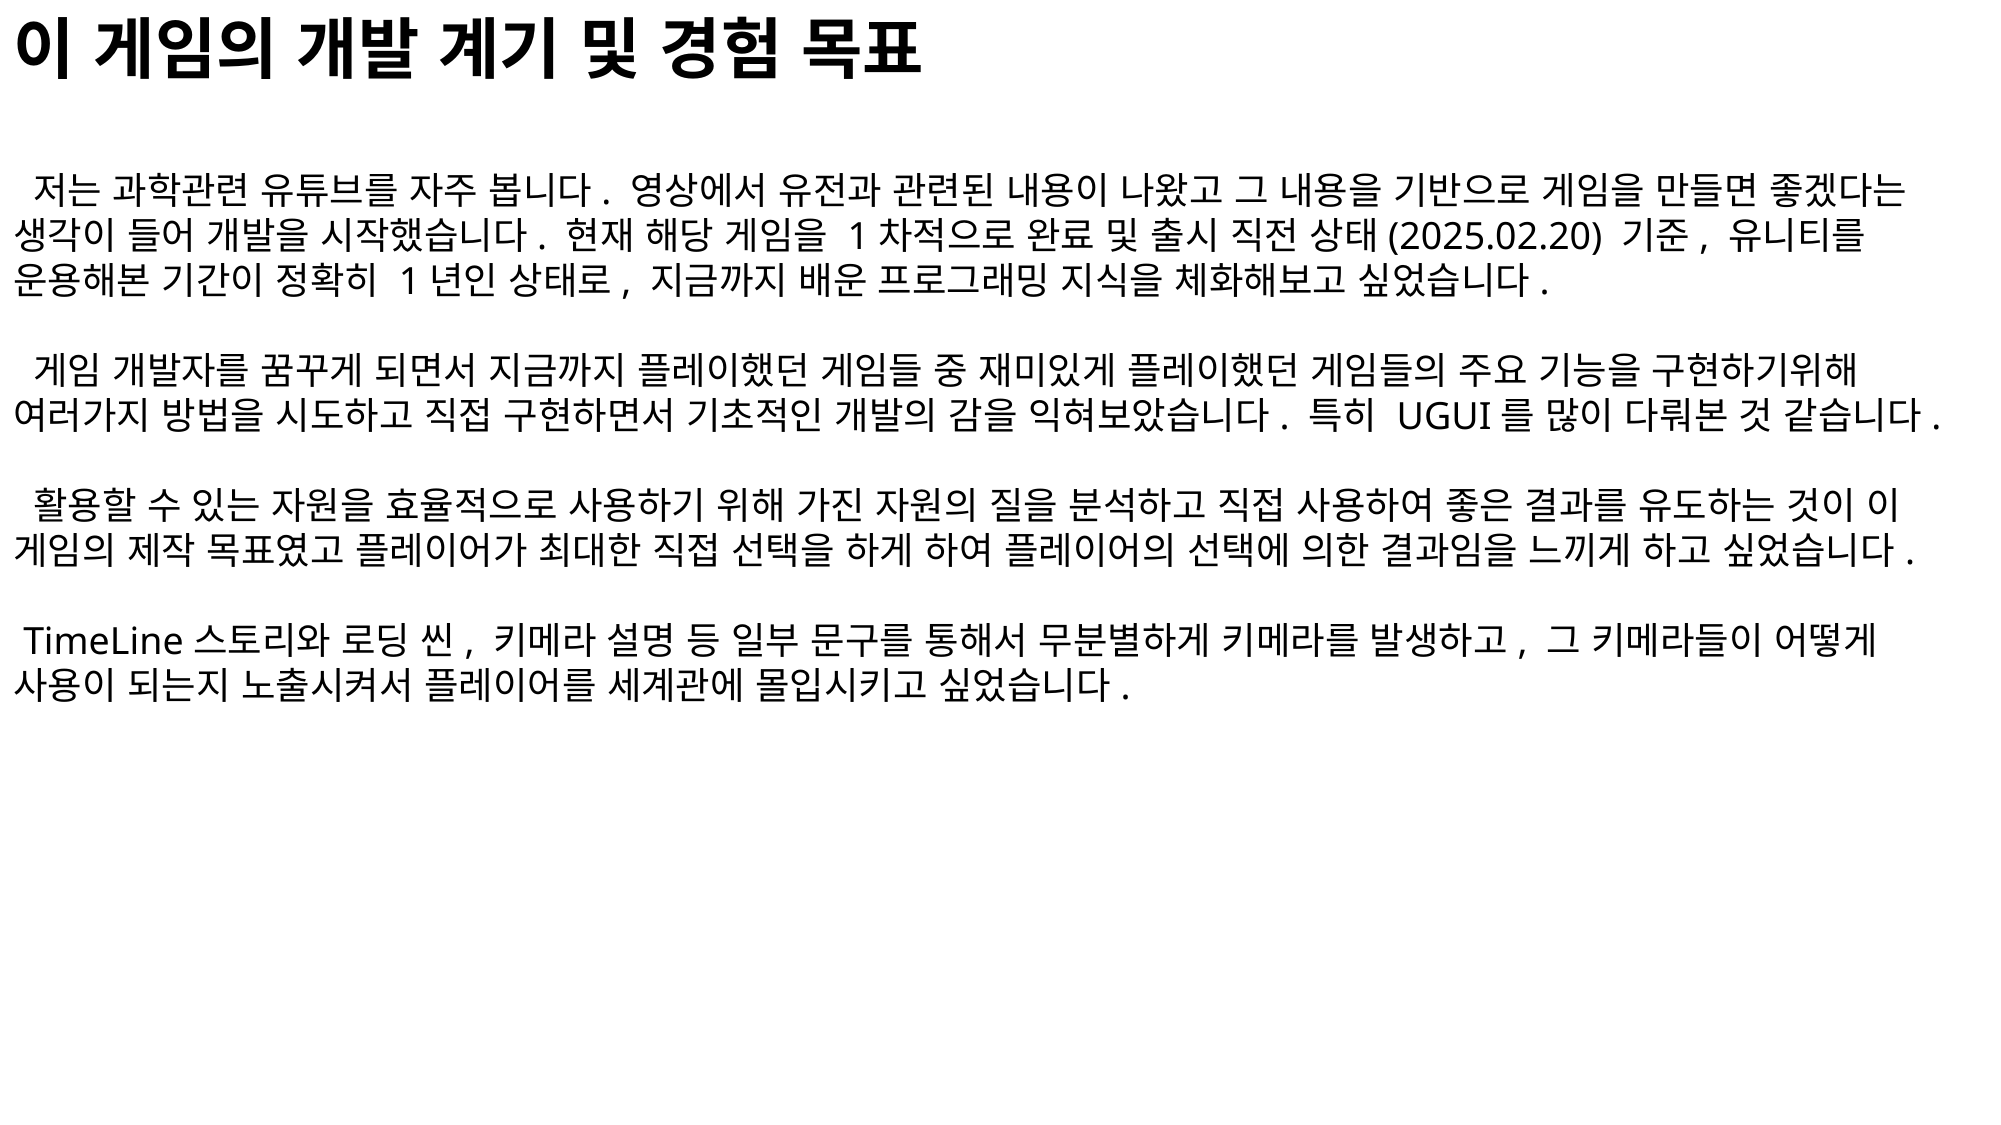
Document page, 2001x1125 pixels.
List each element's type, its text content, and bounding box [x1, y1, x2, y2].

text_box [1025, 587, 1075, 638]
text_box 이 게임의 개발 계기 및 경험 목표 저는 과학관련 유튜브를 자주 봅니다. 영상에서 유전과 관련된 내용이 나왔고 그 내용을 기반으로 게임을 만들면 좋겠다는 생각이 들어 개발을 시작했습니다. 현재 해당 게임을 1차적으로 완료 및 출시 직전 상태(2025.02.20) 기준, 유니티를 운용해본 기간이 정확히 1년인 상태로, 지금까지 배운 프로그래밍 지식을 체화해보고 싶었습니다. 게임 개발자를 꿈꾸게 되면서 지금까지 플레이했던 게임들 중 재미있게 플레이했던 게임들의 주요 기능을 구현하기위해 여러가지 방법을 시도하고 직접 구현하면서 기초적인 개발의 감을 익혀보았습니다. 특히 UGUI를 많이 다뤄본 것 같습니다. 활용할 수 있는 자원을 효율적으로 사용하기 위해 가진 자원의 질을 분석하고 직접 사용하여 좋은 결과를 유도하는 것이 이 게임의 제작 목표였고 플레이어가 최대한 직접 선택을 하게 하여 플레이어의 선택에 의한 결과임을 느끼게 하고 싶었습니다. TimeLine스토리와 로딩 씬, 키메라 설명 등 일부 문구를 통해서 무분별하게 키메라를 발생하고, 그 키메라들이 어떻게 사용이 되는지 노출시켜서 플레이어를 세계관에 몰입시키고 싶었습니다. [0, 0, 1981, 715]
